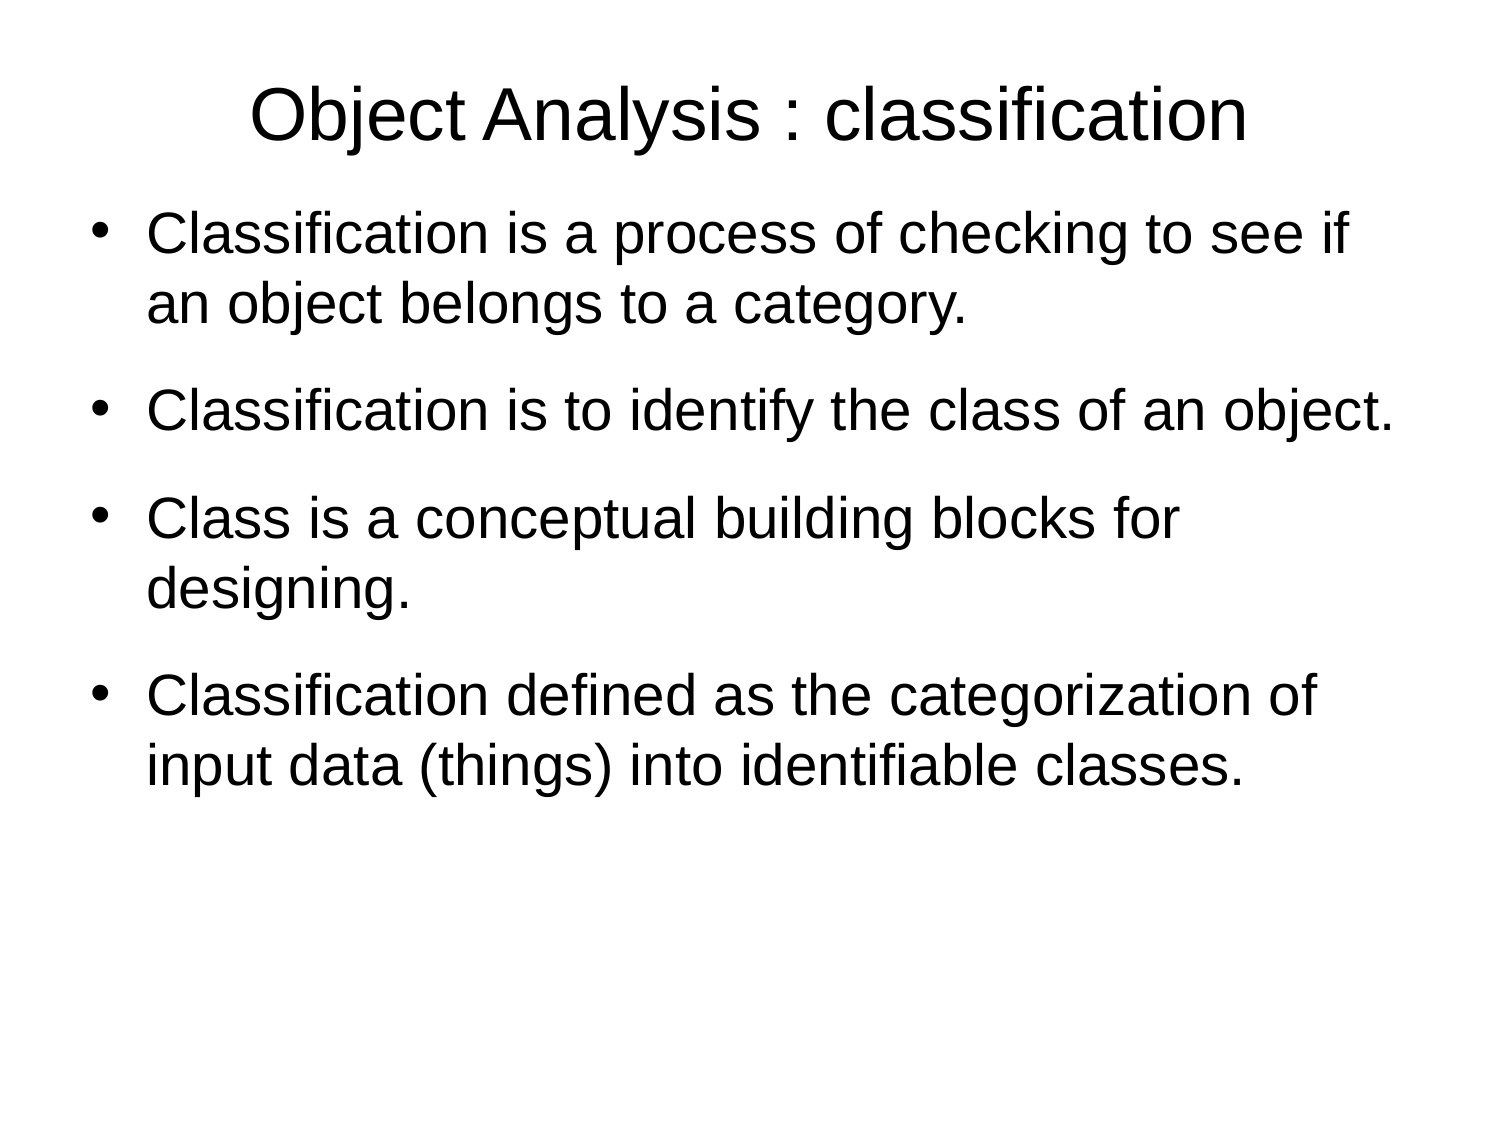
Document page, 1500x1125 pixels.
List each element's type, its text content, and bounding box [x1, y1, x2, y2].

title Object Analysis : classification [74, 44, 1426, 176]
list Classification is a process of checking to see if an object belongs to a category. Classification is to identify the class of an object. Class is a conceptual building blocks for designing. Classification defined as the categorization of input data (things) into identifiable classes. [74, 187, 1426, 1063]
